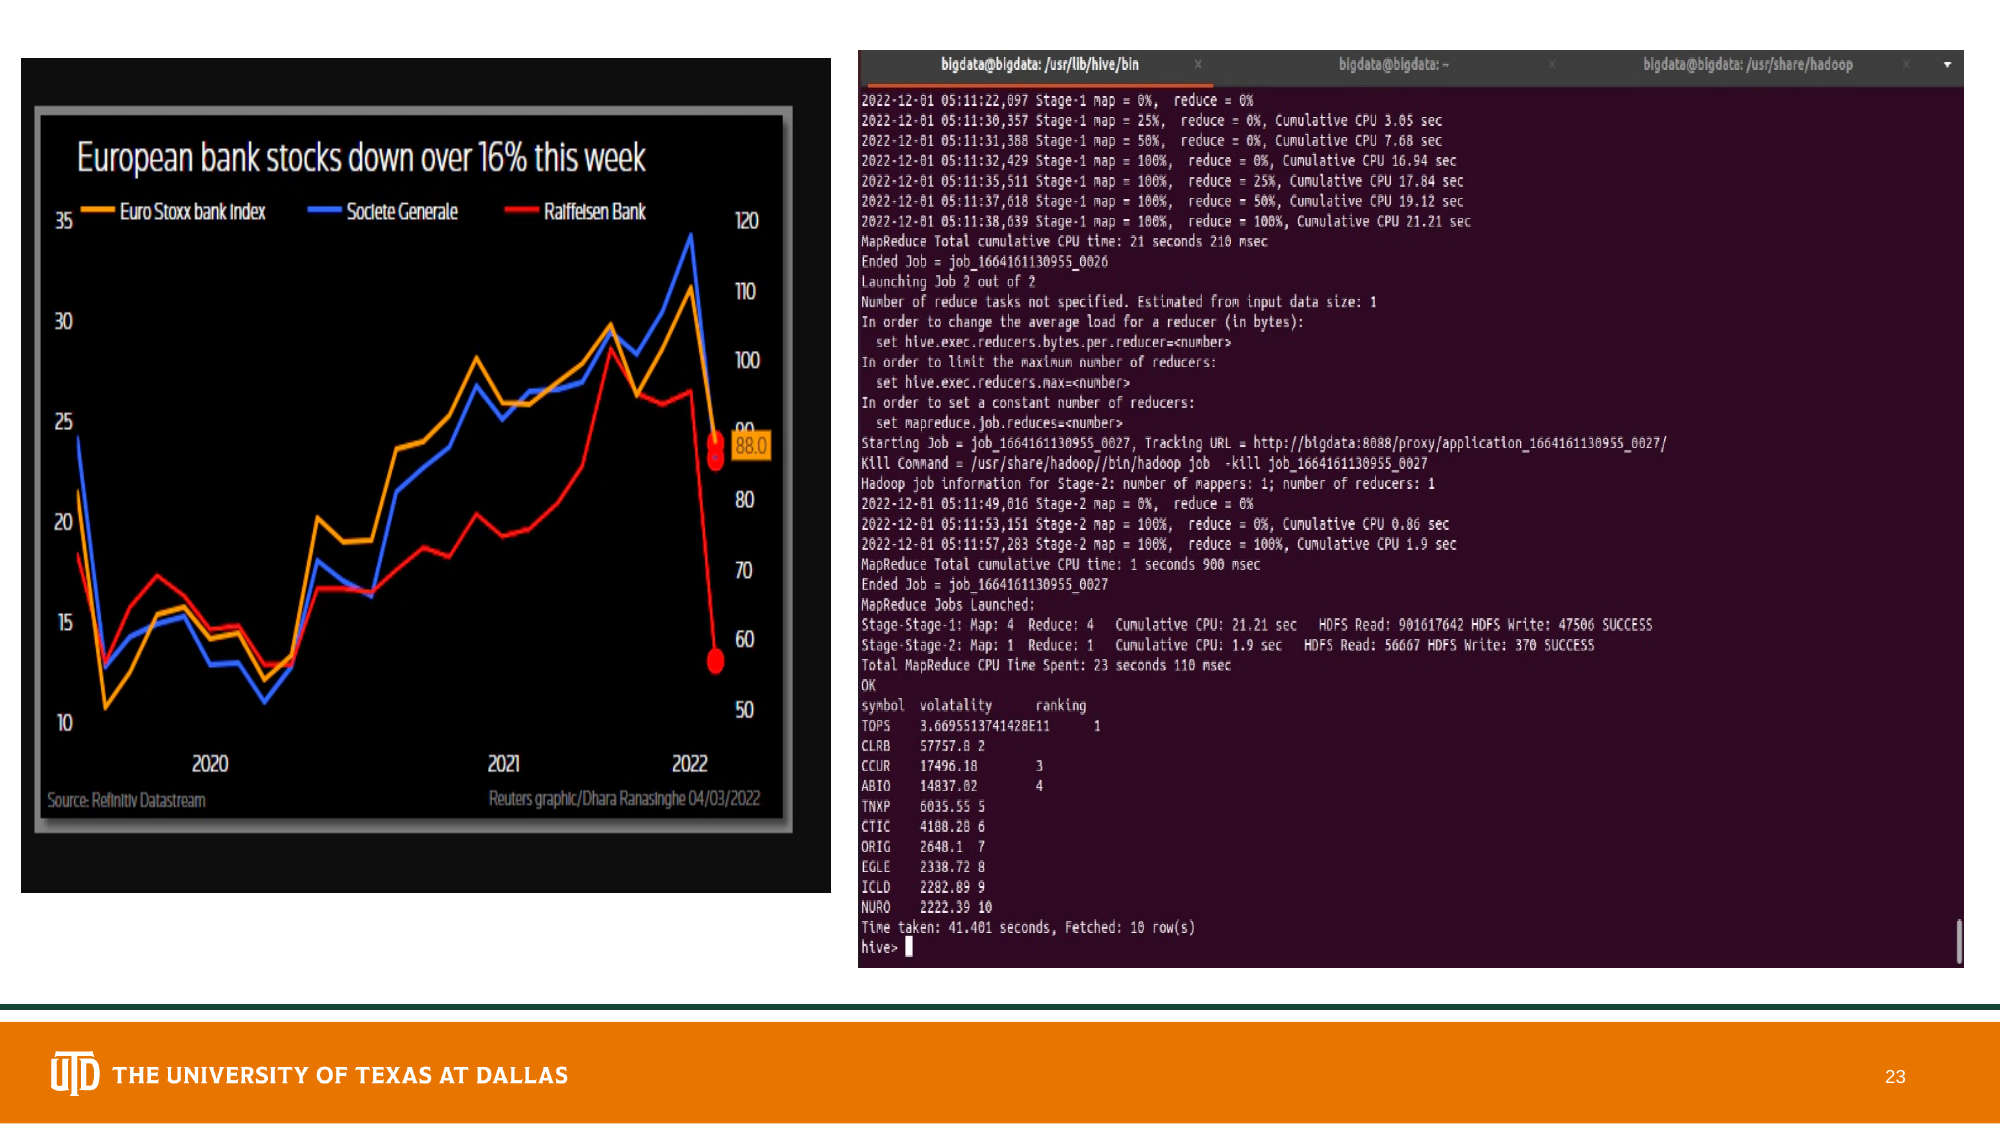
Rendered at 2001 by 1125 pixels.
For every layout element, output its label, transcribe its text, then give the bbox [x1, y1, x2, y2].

picture [20, 57, 831, 893]
picture [24, 1021, 588, 1121]
slide_number 23 [1862, 1060, 1922, 1092]
picture [858, 49, 1964, 968]
